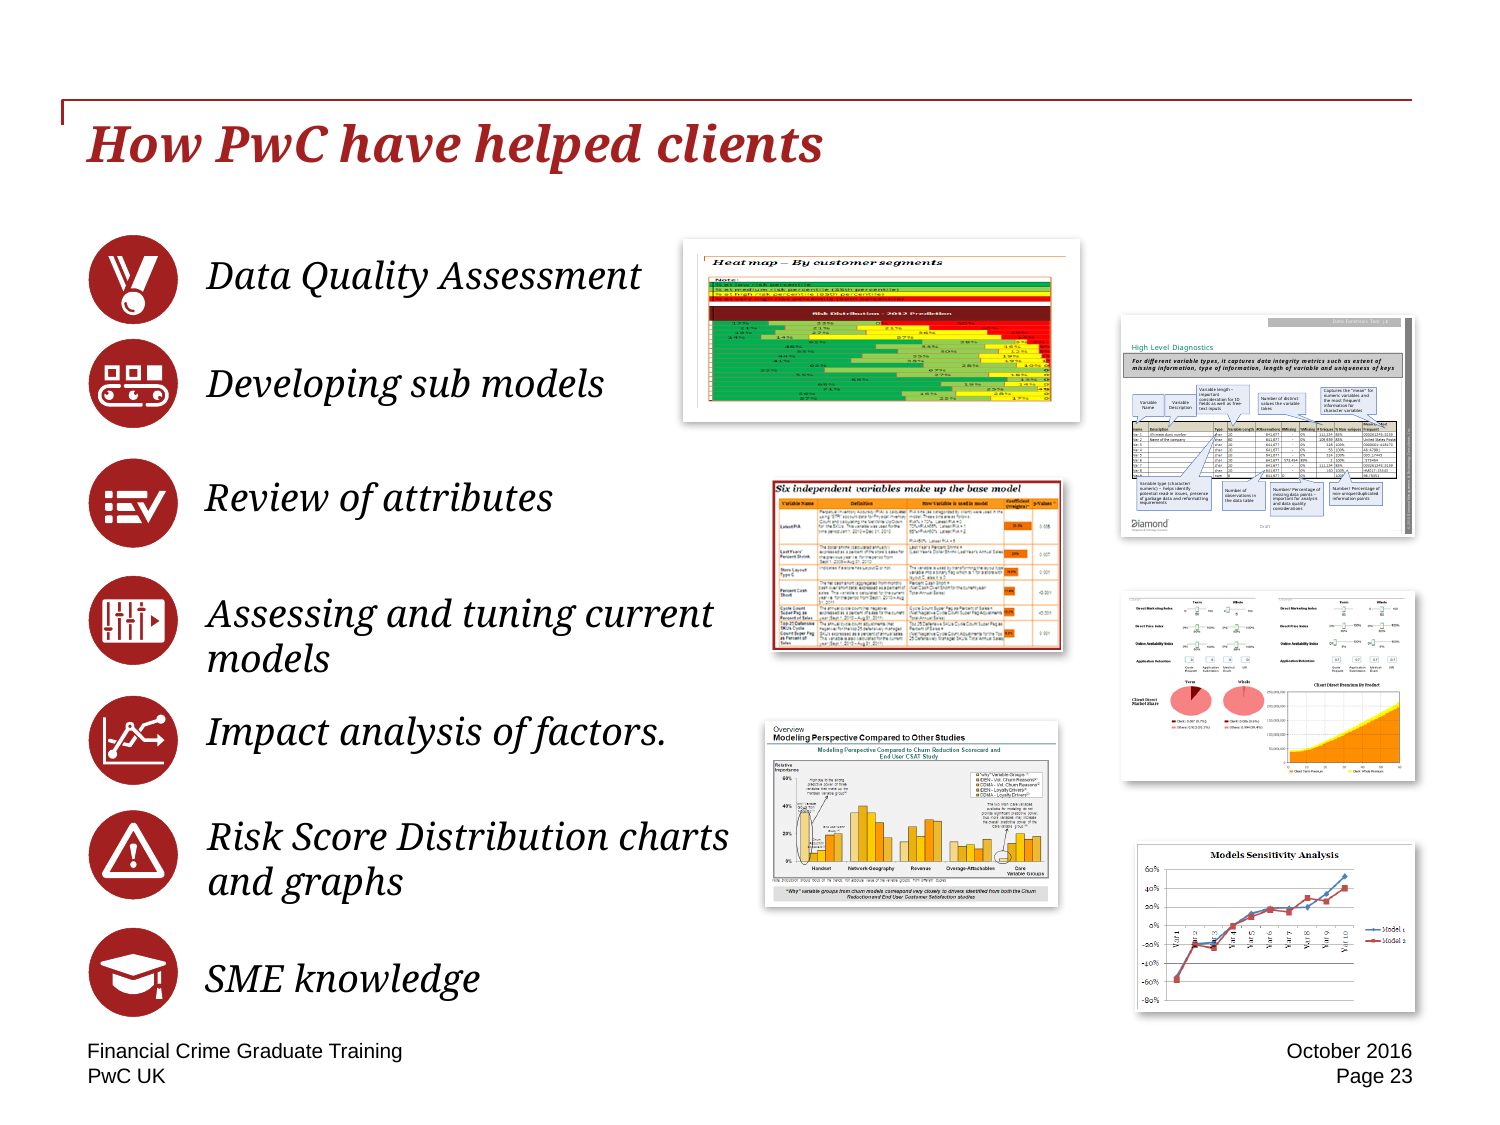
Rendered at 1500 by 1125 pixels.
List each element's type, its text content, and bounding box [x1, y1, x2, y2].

picture [696, 253, 1067, 408]
text_box SME knowledge [205, 955, 773, 1016]
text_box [88, 695, 178, 785]
slide_number Page 23 [1162, 1063, 1413, 1088]
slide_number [1162, 1037, 1413, 1063]
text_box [88, 235, 178, 325]
picture [1122, 592, 1413, 779]
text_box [88, 458, 178, 548]
picture [771, 480, 1062, 651]
footer Financial Crime Graduate Training [86, 1037, 950, 1063]
text_box Review of attributes [205, 474, 773, 535]
picture [1122, 317, 1413, 535]
text_box Assessing and tuning current models [206, 589, 766, 651]
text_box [88, 927, 178, 1017]
text_box Developing sub models [206, 359, 774, 421]
picture [1136, 842, 1413, 1010]
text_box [88, 810, 178, 900]
title How PwC have helped clients [87, 112, 1413, 263]
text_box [88, 575, 178, 665]
picture [766, 722, 1057, 905]
text_box Data Quality Assessment [206, 252, 697, 313]
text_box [88, 338, 178, 428]
text_box Impact analysis of factors. [206, 708, 774, 769]
text_box Risk Score Distribution charts and graphs [207, 813, 761, 874]
